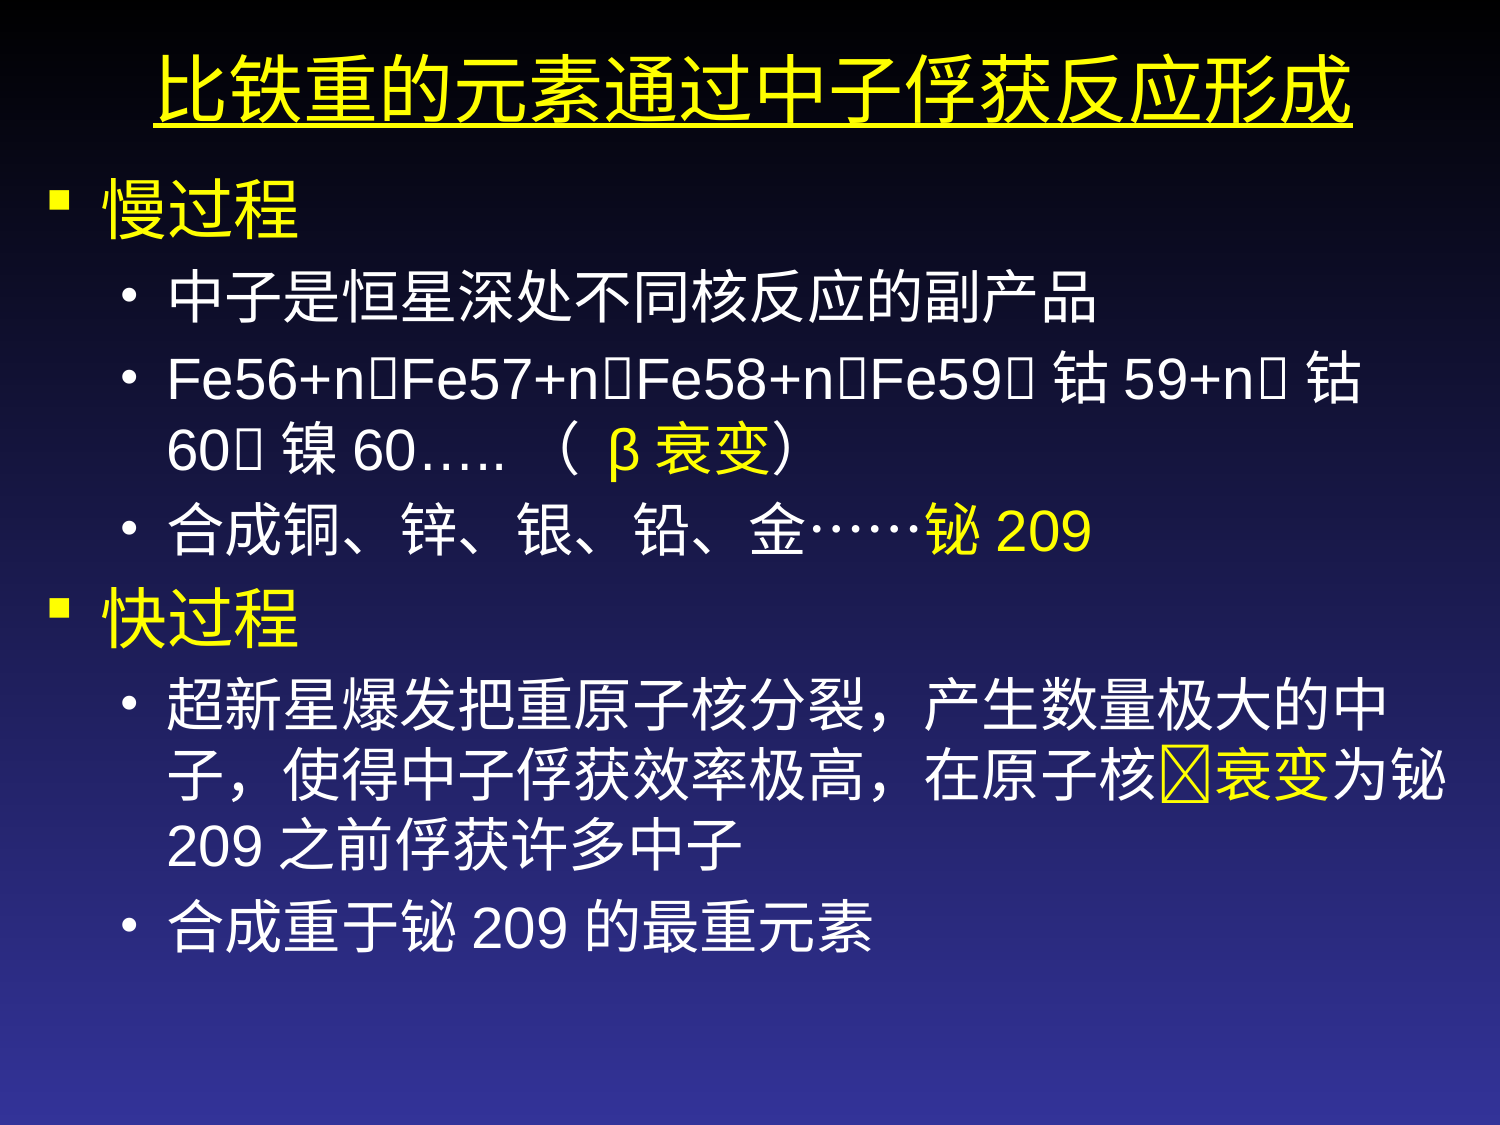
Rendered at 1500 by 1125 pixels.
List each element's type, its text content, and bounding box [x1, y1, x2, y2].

list 慢过程 中子是恒星深处不同核反应的副产品 Fe56+nFe57+nFe58+nFe59钴59+n钴60镍60…..（ β衰变） 合成铜、锌、银、铅、金……铋209 快过程 超新星爆发把重原子核分裂，产生数量极大的中子，使得中子俘获效率极高，在原子核衰变为铋209之前俘获许多中子 合成重于铋209的最重元素 [29, 160, 1467, 1024]
title 比铁重的元素通过中子俘获反应形成 [53, 31, 1454, 144]
